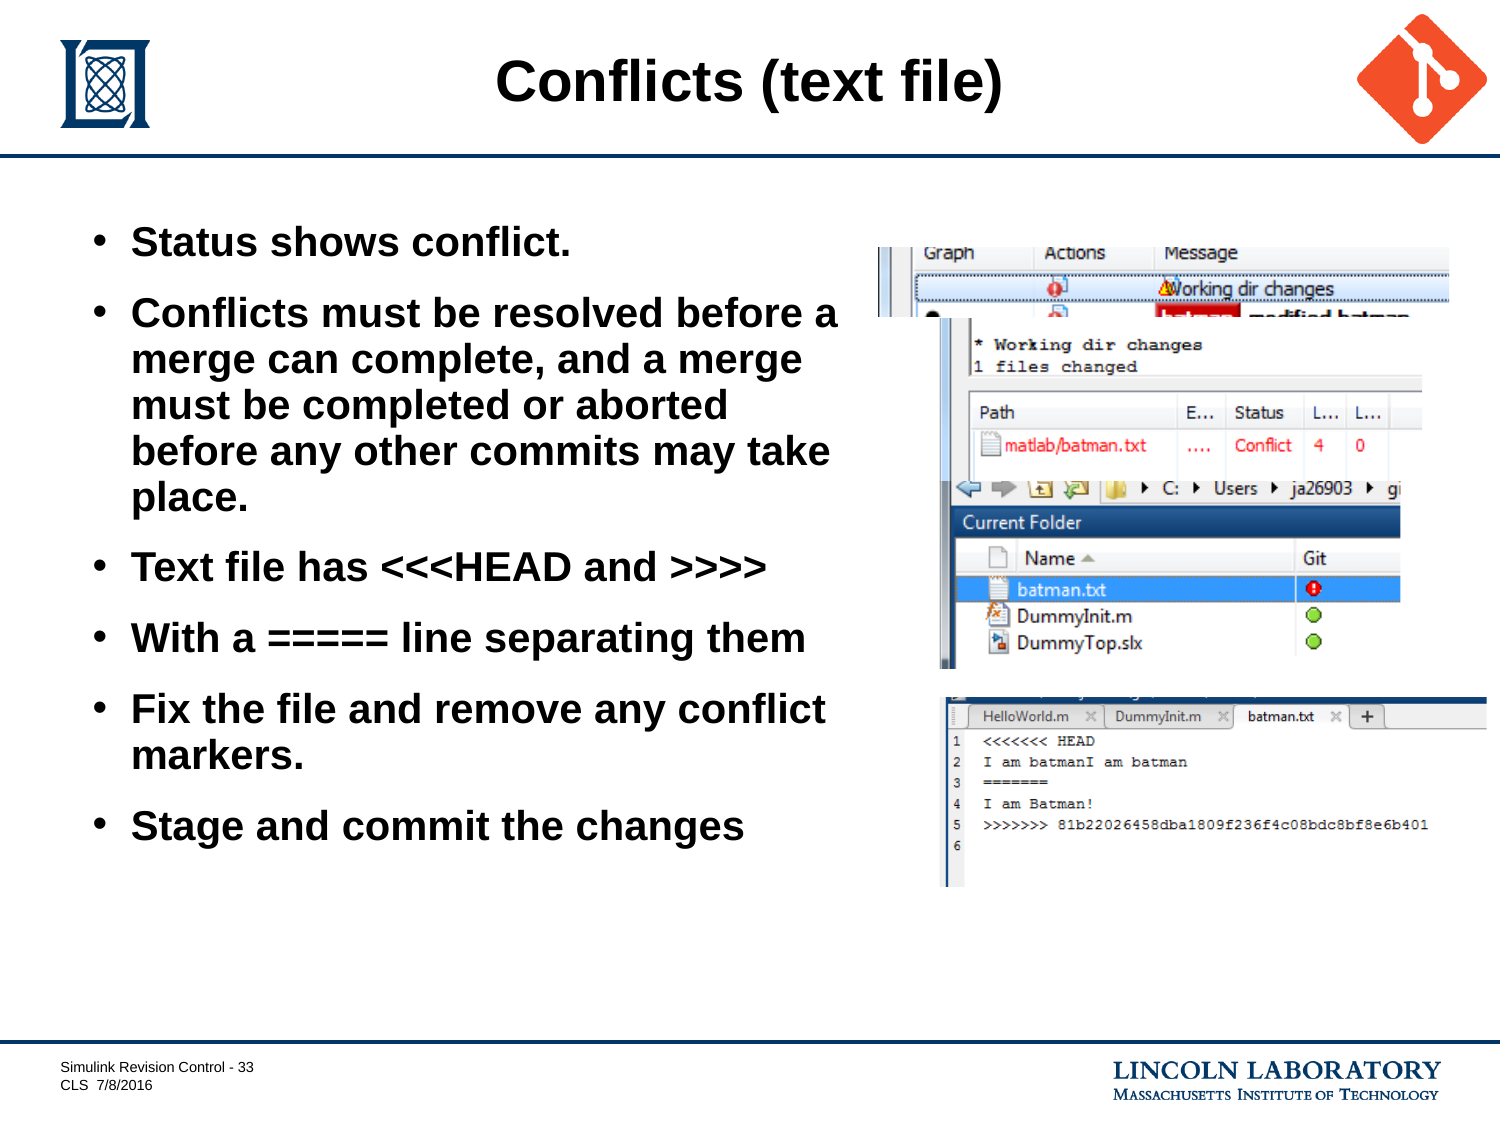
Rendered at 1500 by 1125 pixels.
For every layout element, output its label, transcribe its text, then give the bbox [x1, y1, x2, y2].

picture [939, 318, 1423, 669]
title Conflicts (text file) [154, 16, 1346, 151]
picture [1111, 1061, 1441, 1100]
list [877, 247, 1450, 317]
text_box Status shows conflict. Conflicts must be resolved before a merge can complete, and a merge must be completed or aborted before any other commits may take place. Text file has <<<HEAD and >>>> With a ===== line separating them Fix the file and remove any conflict markers. Stage and commit the changes [77, 212, 875, 1005]
picture [939, 697, 1487, 888]
picture [1357, 14, 1487, 144]
picture [60, 40, 150, 128]
